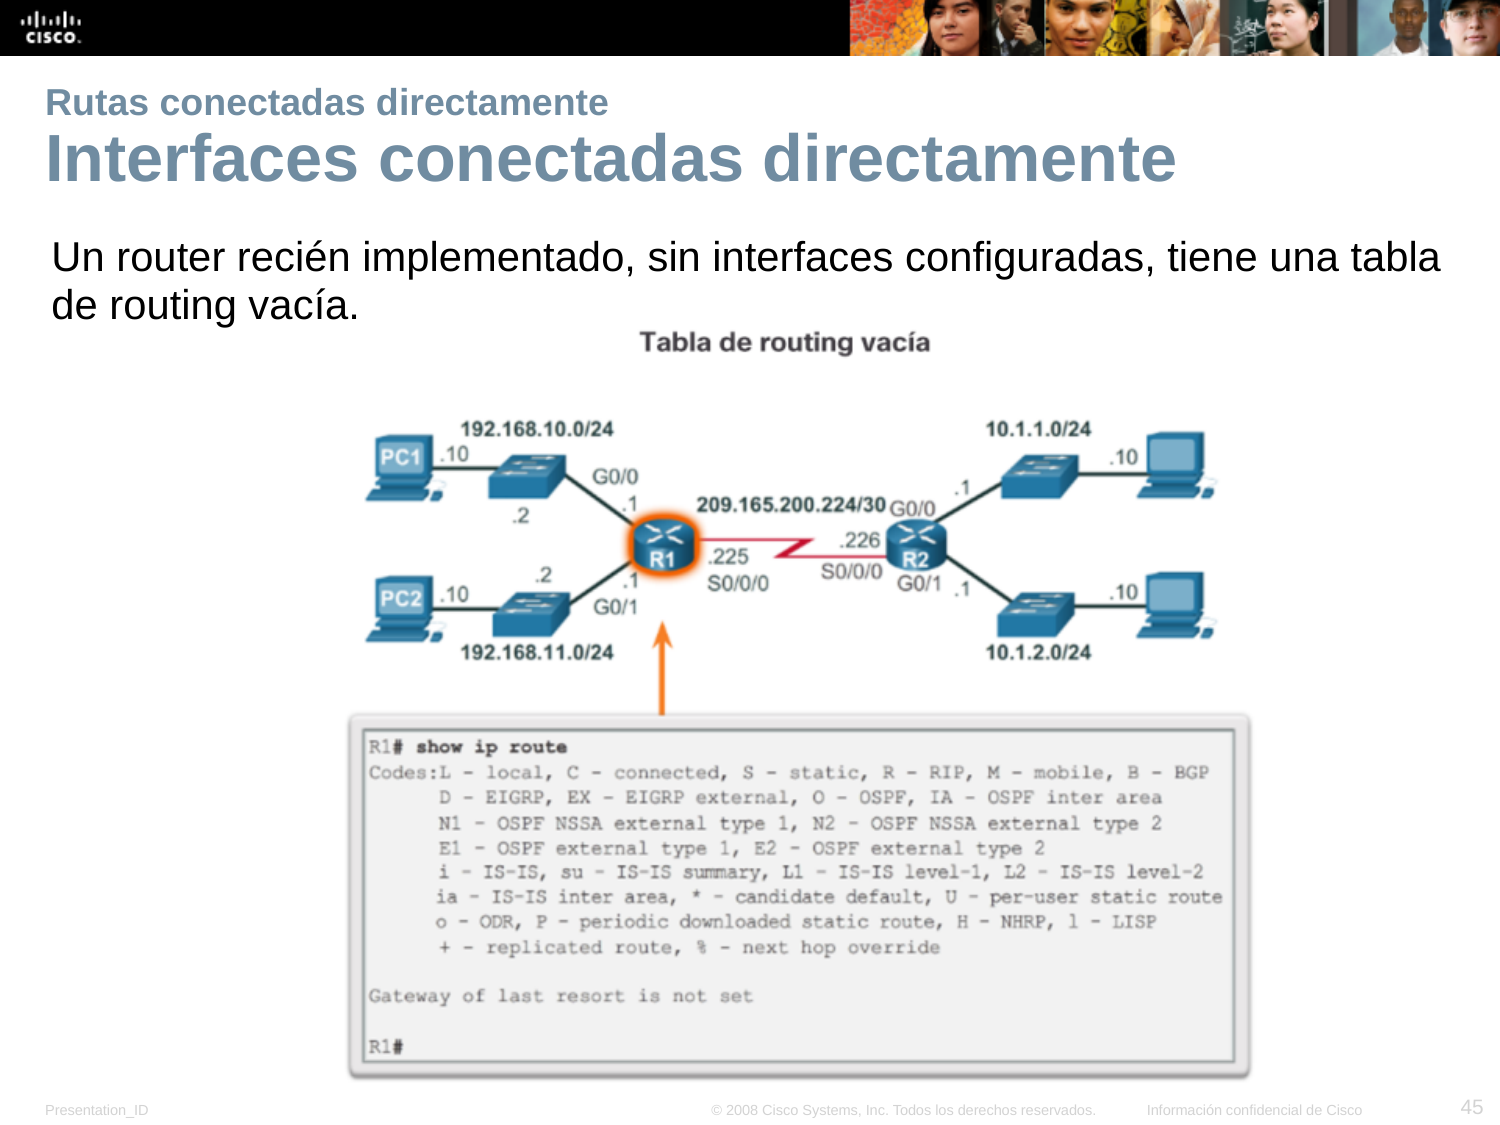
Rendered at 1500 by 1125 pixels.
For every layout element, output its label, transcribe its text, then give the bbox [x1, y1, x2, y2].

title Rutas conectadas directamente Interfaces conectadas directamente [31, 64, 1471, 203]
picture [304, 323, 1267, 1097]
picture [0, 0, 1500, 56]
list Un router recién implementado, sin interfaces configuradas, tiene una tabla de routing vacía. [38, 226, 1471, 1035]
